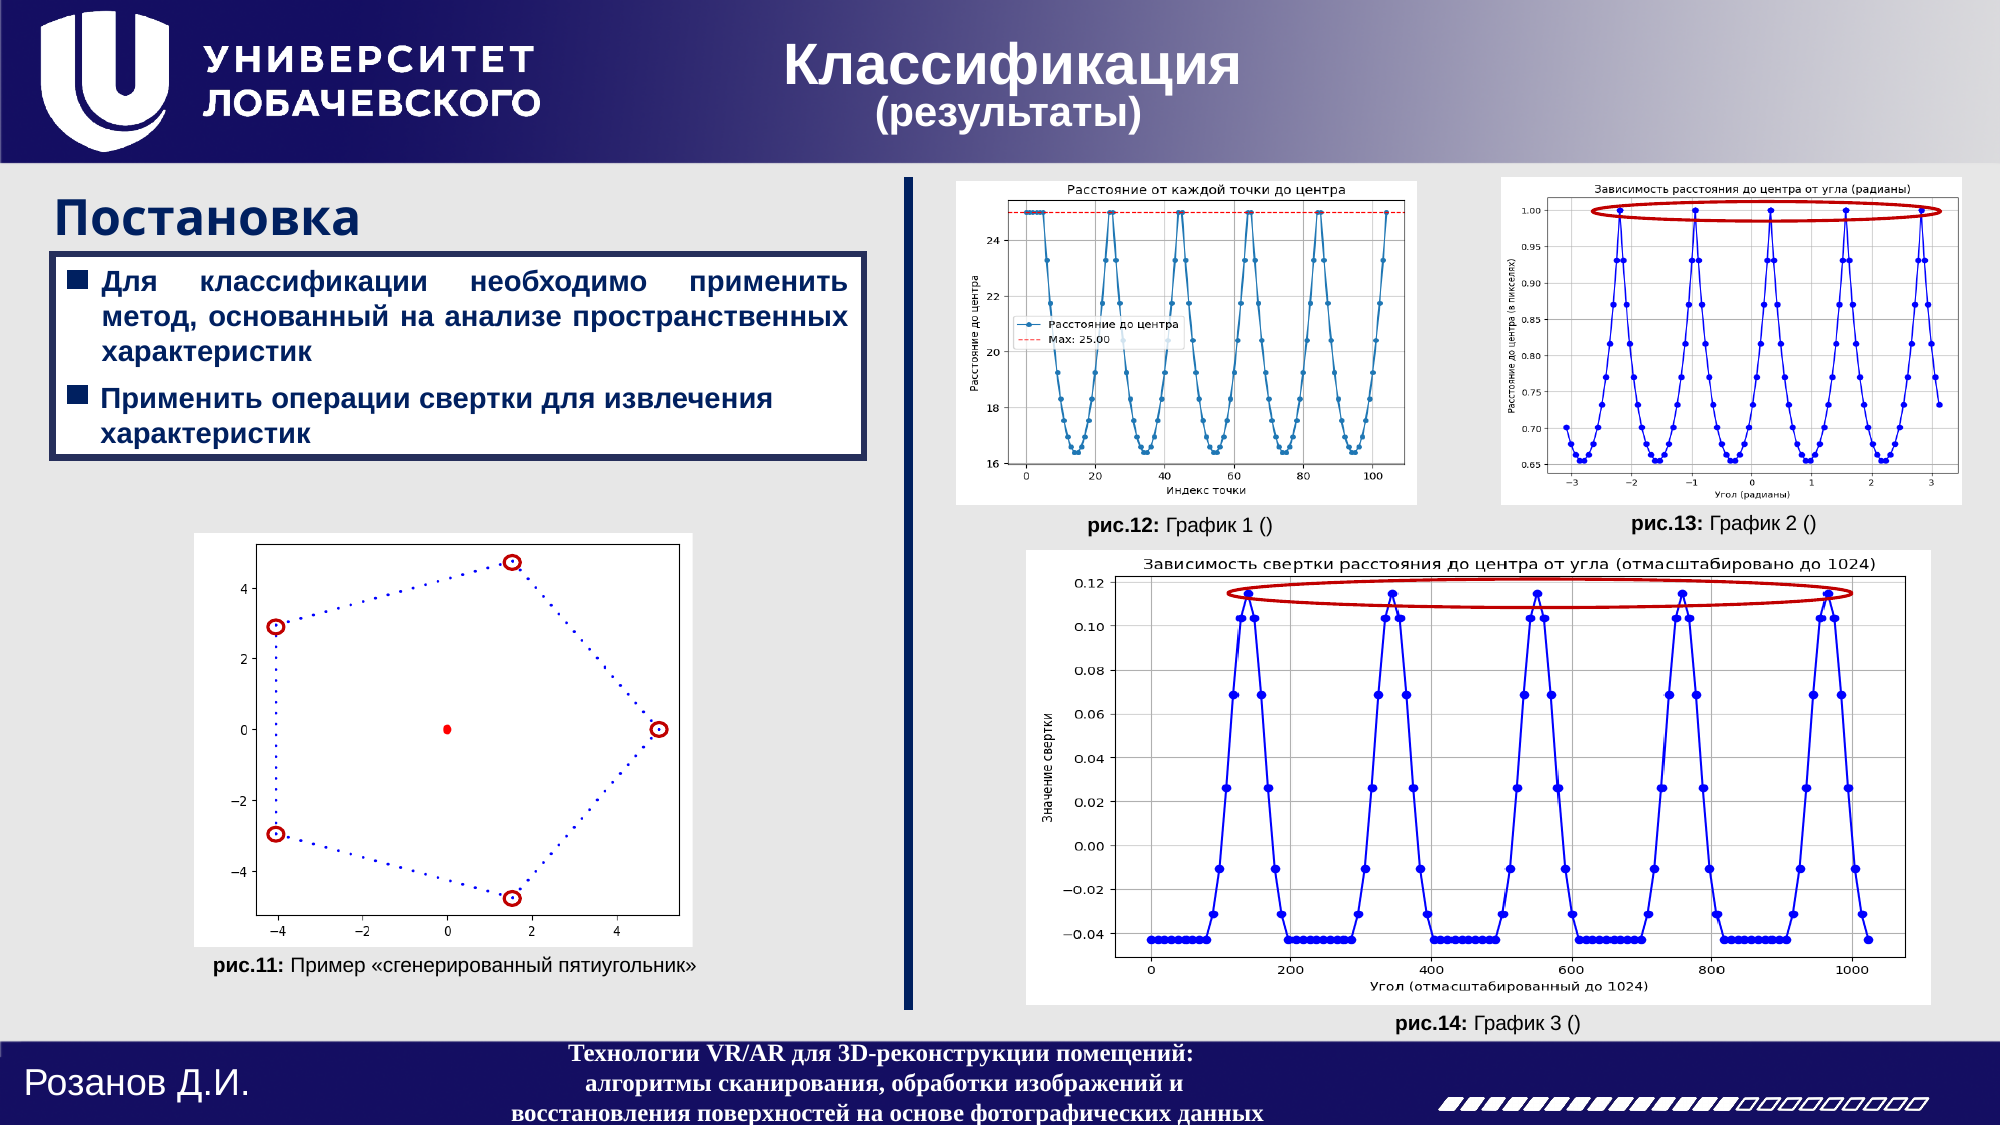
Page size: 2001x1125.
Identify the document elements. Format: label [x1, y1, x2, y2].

picture [1501, 178, 1962, 505]
text_box [0, 0, 2000, 1125]
picture [956, 181, 1417, 505]
picture [1438, 1096, 1931, 1111]
picture [1026, 550, 1931, 1005]
picture [7, 0, 574, 185]
picture [194, 533, 693, 947]
